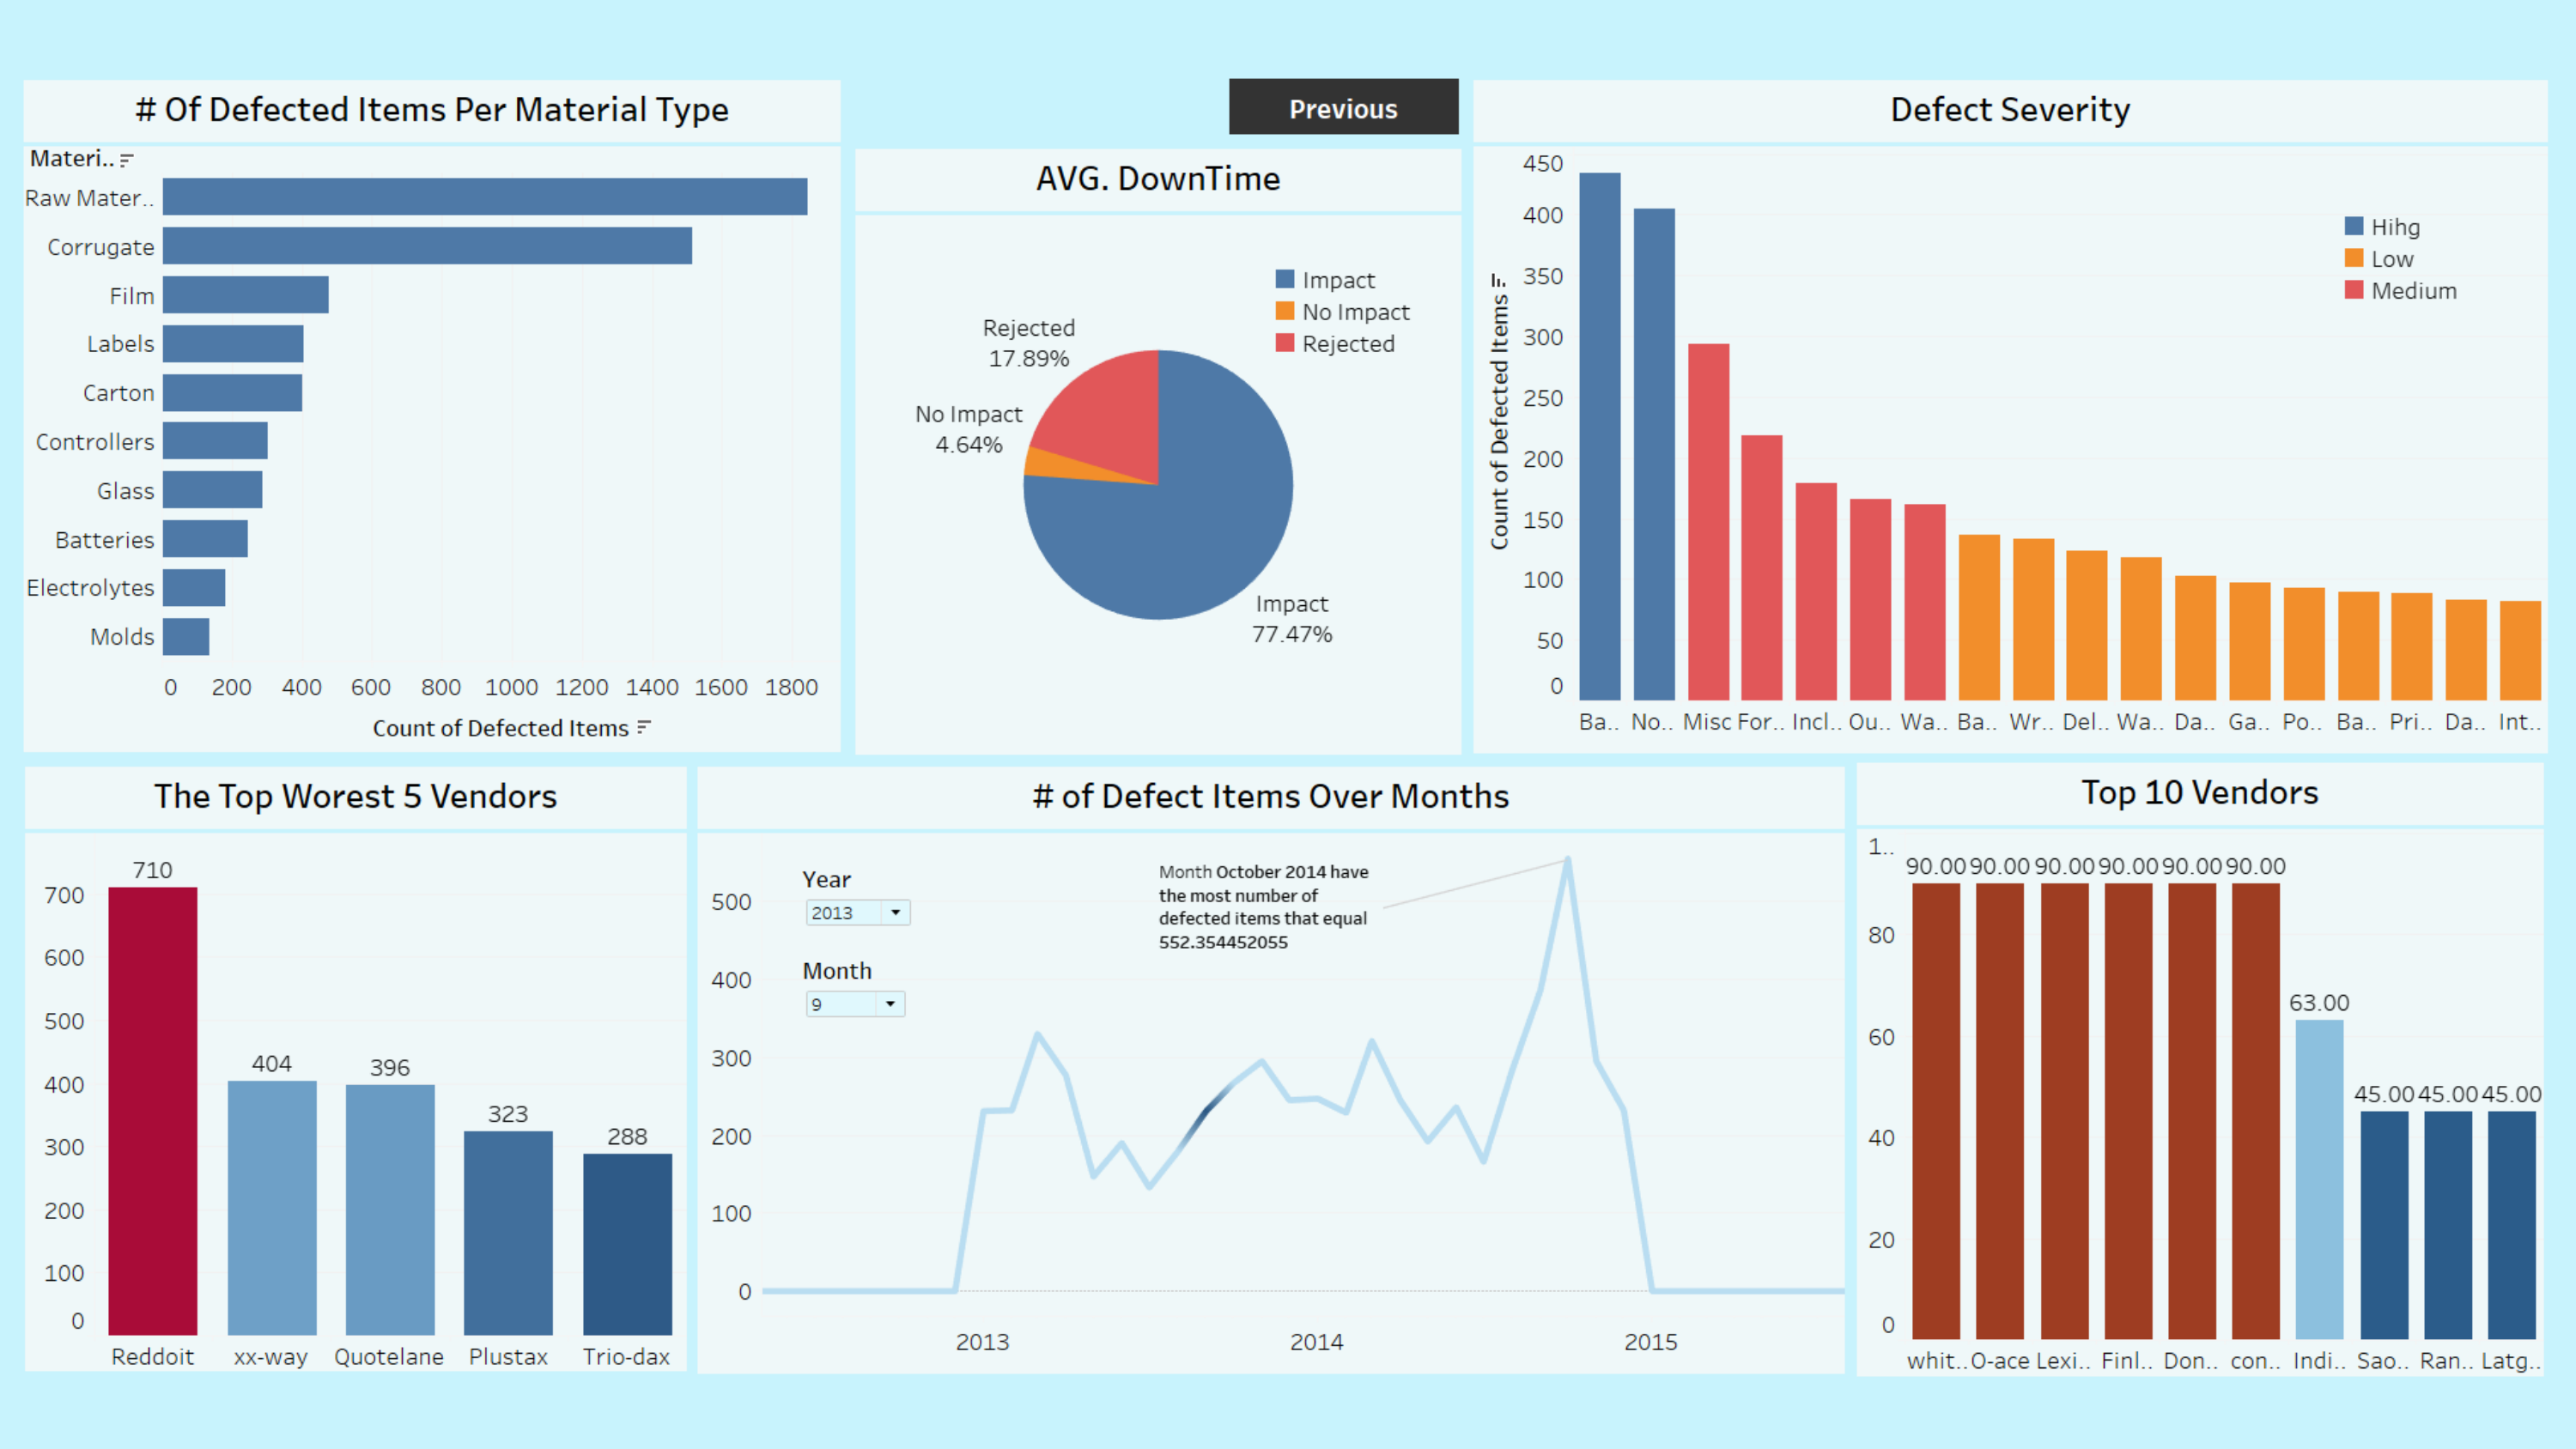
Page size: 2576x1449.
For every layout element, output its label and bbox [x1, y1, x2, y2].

text_box [15, 67, 2561, 1382]
